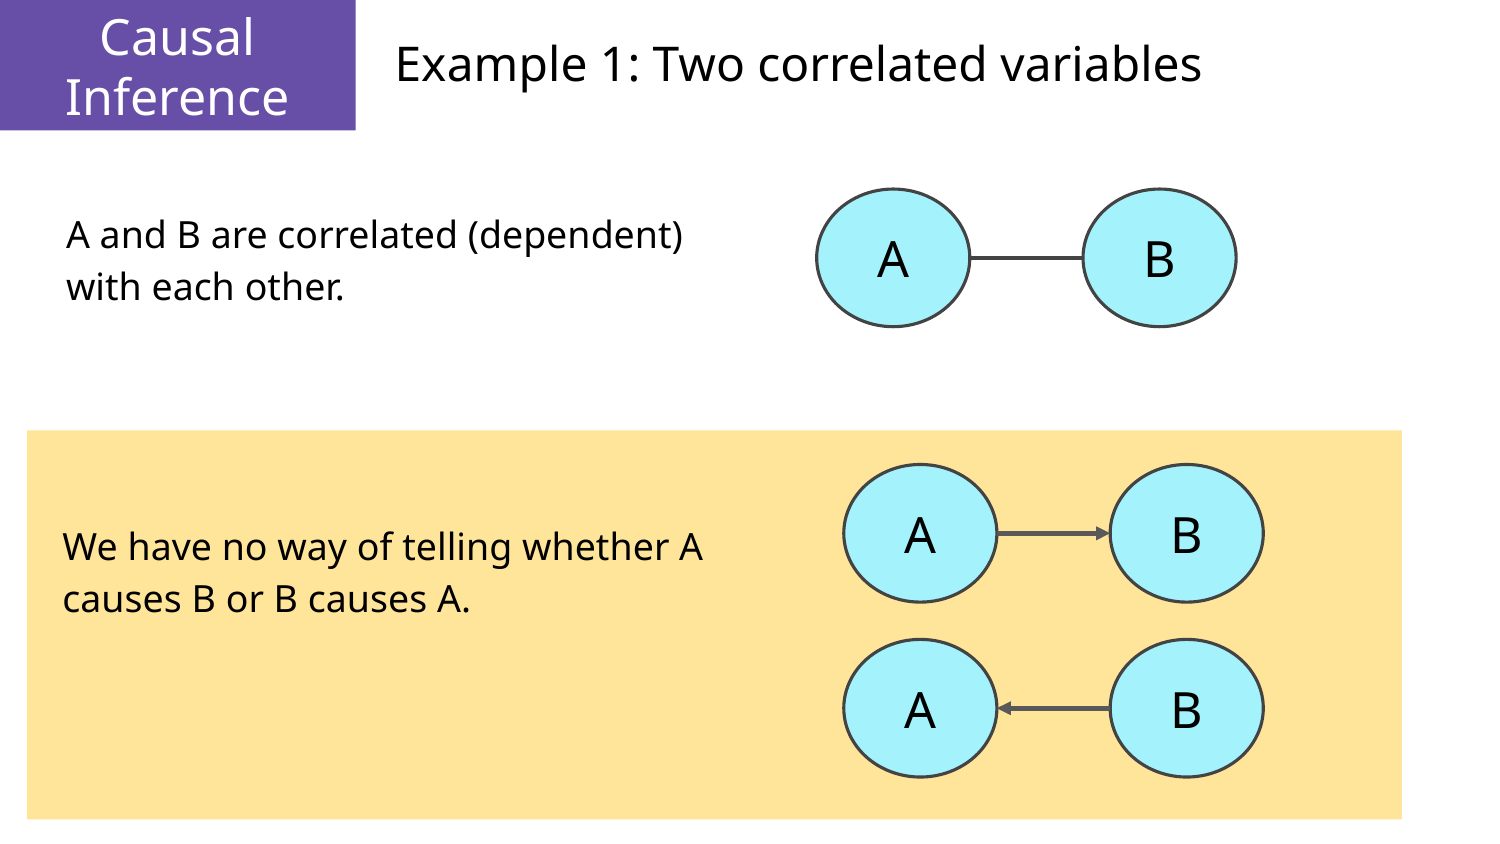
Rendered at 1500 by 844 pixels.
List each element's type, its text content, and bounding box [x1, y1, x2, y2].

text_box A [843, 639, 997, 778]
text_box A [843, 464, 997, 603]
text_box B [1110, 639, 1264, 778]
list We have no way of telling whether A causes B or B causes A. [47, 501, 731, 745]
text_box B [1110, 464, 1264, 603]
text_box B [1083, 189, 1237, 327]
text_box A [816, 189, 970, 327]
title Example 1: Two correlated variables [379, 18, 1384, 113]
text_box Causal Inference [0, 0, 356, 131]
text_box [27, 430, 1402, 820]
list A and B are correlated (dependent) with each other. [51, 189, 717, 320]
